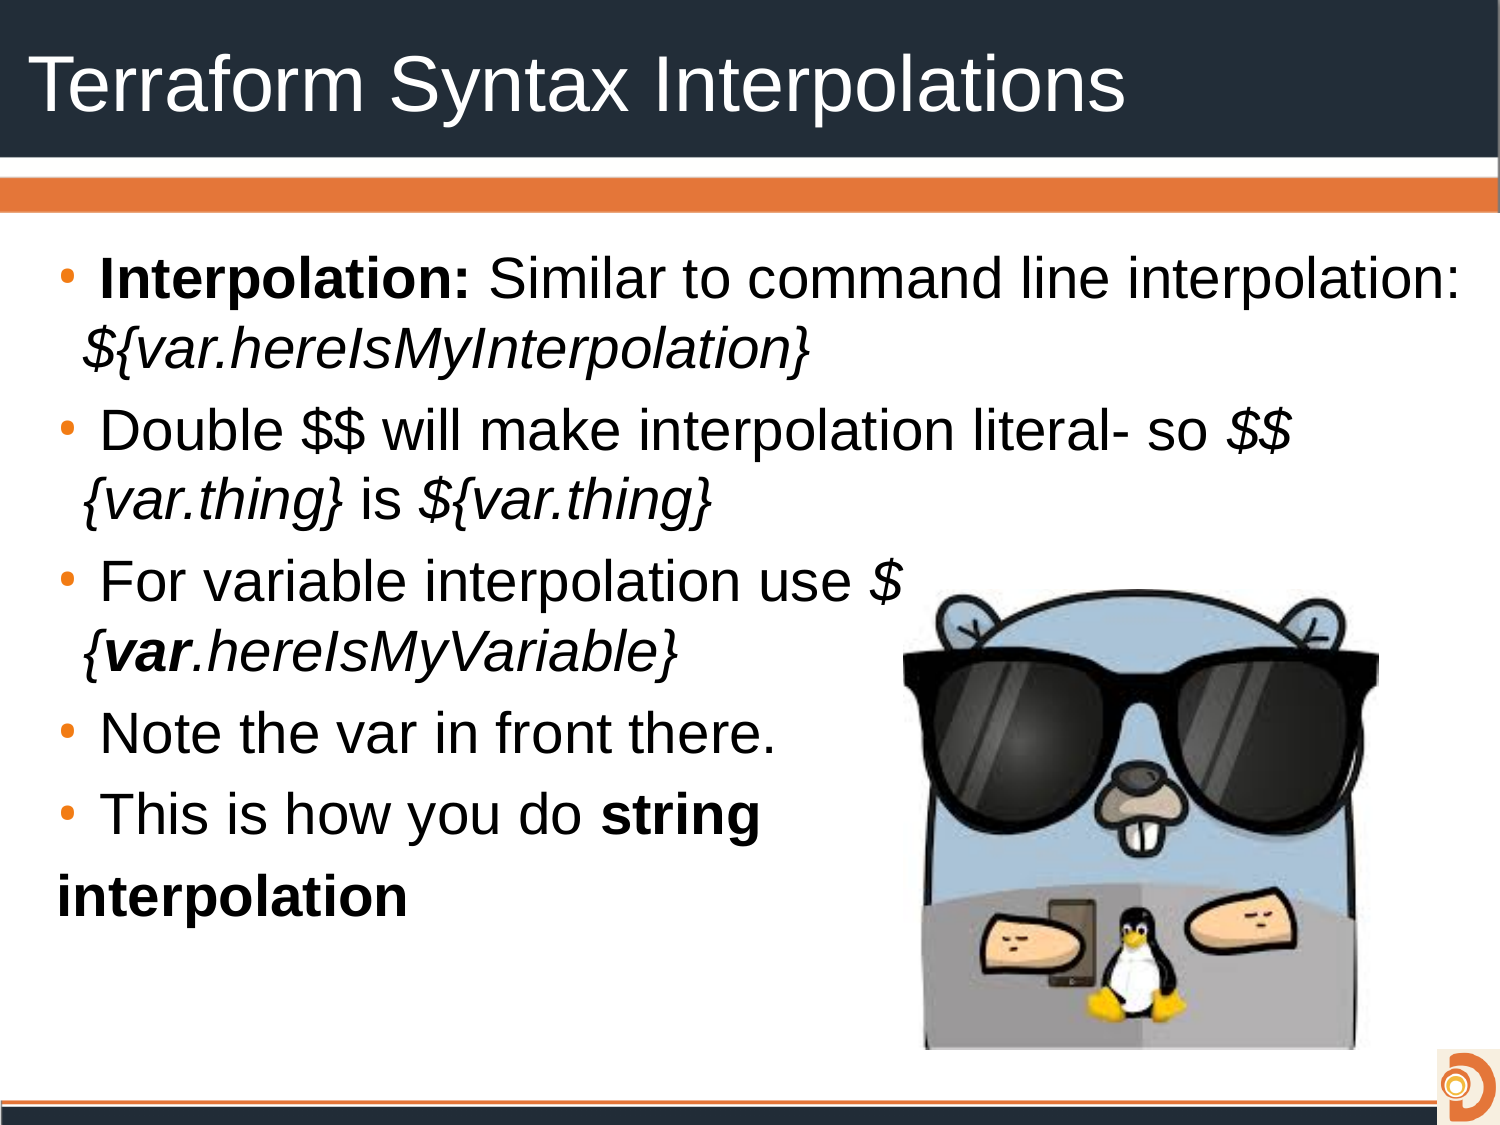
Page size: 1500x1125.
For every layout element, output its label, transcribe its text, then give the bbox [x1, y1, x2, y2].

picture [0, 0, 1500, 213]
picture [2, 1049, 1500, 1125]
list Interpolation: Similar to command line interpolation: ${var.hereIsMyInterpolation} Double $$ will make interpolation literal- so $${var.thing} is ${var.thing} For variable interpolation use ${var.hereIsMyVariable} Note the var in front there. This is how you do string interpolation [12, 224, 1488, 1050]
picture [903, 589, 1380, 1051]
title Terraform Syntax Interpolations [12, 24, 1488, 136]
